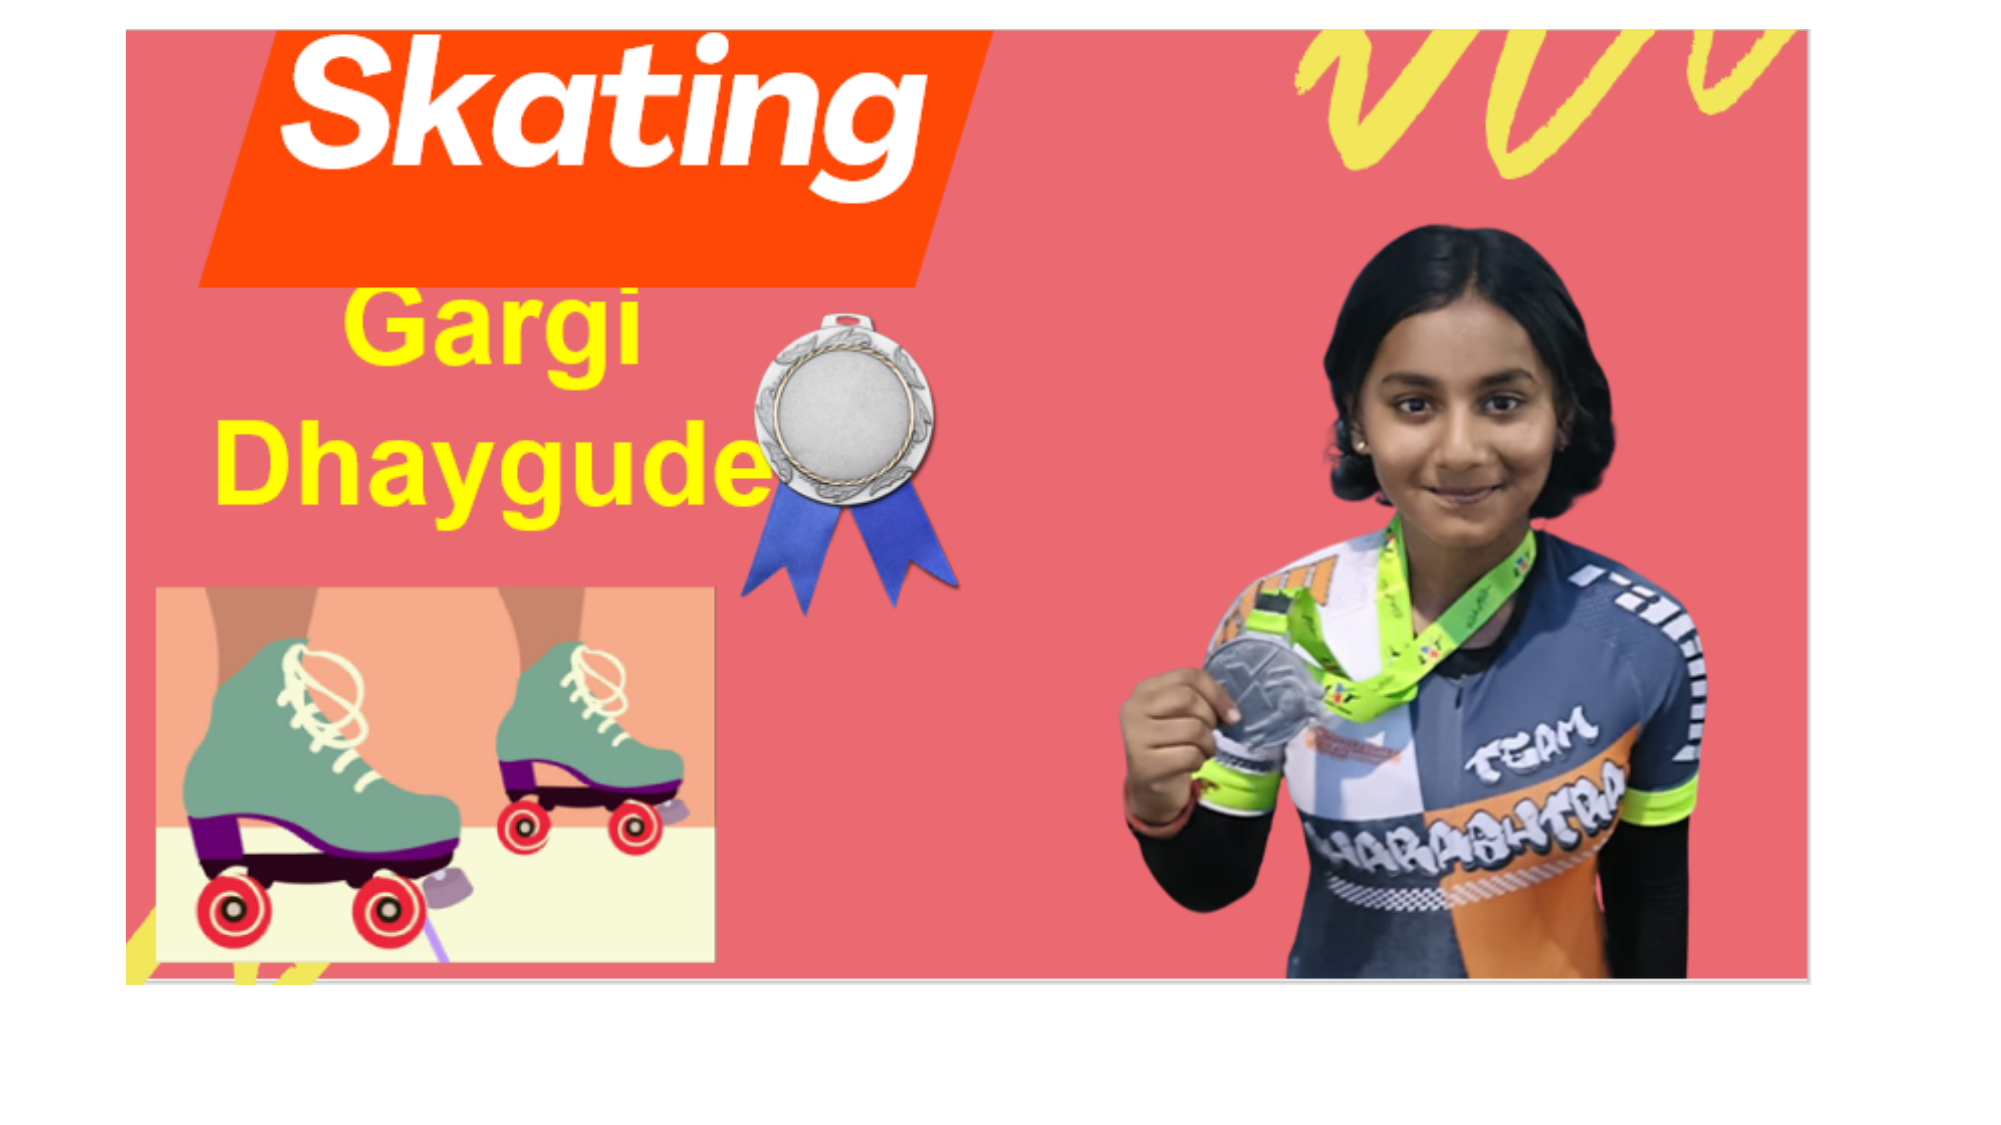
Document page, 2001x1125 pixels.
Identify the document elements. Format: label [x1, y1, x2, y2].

picture [125, 28, 1812, 985]
